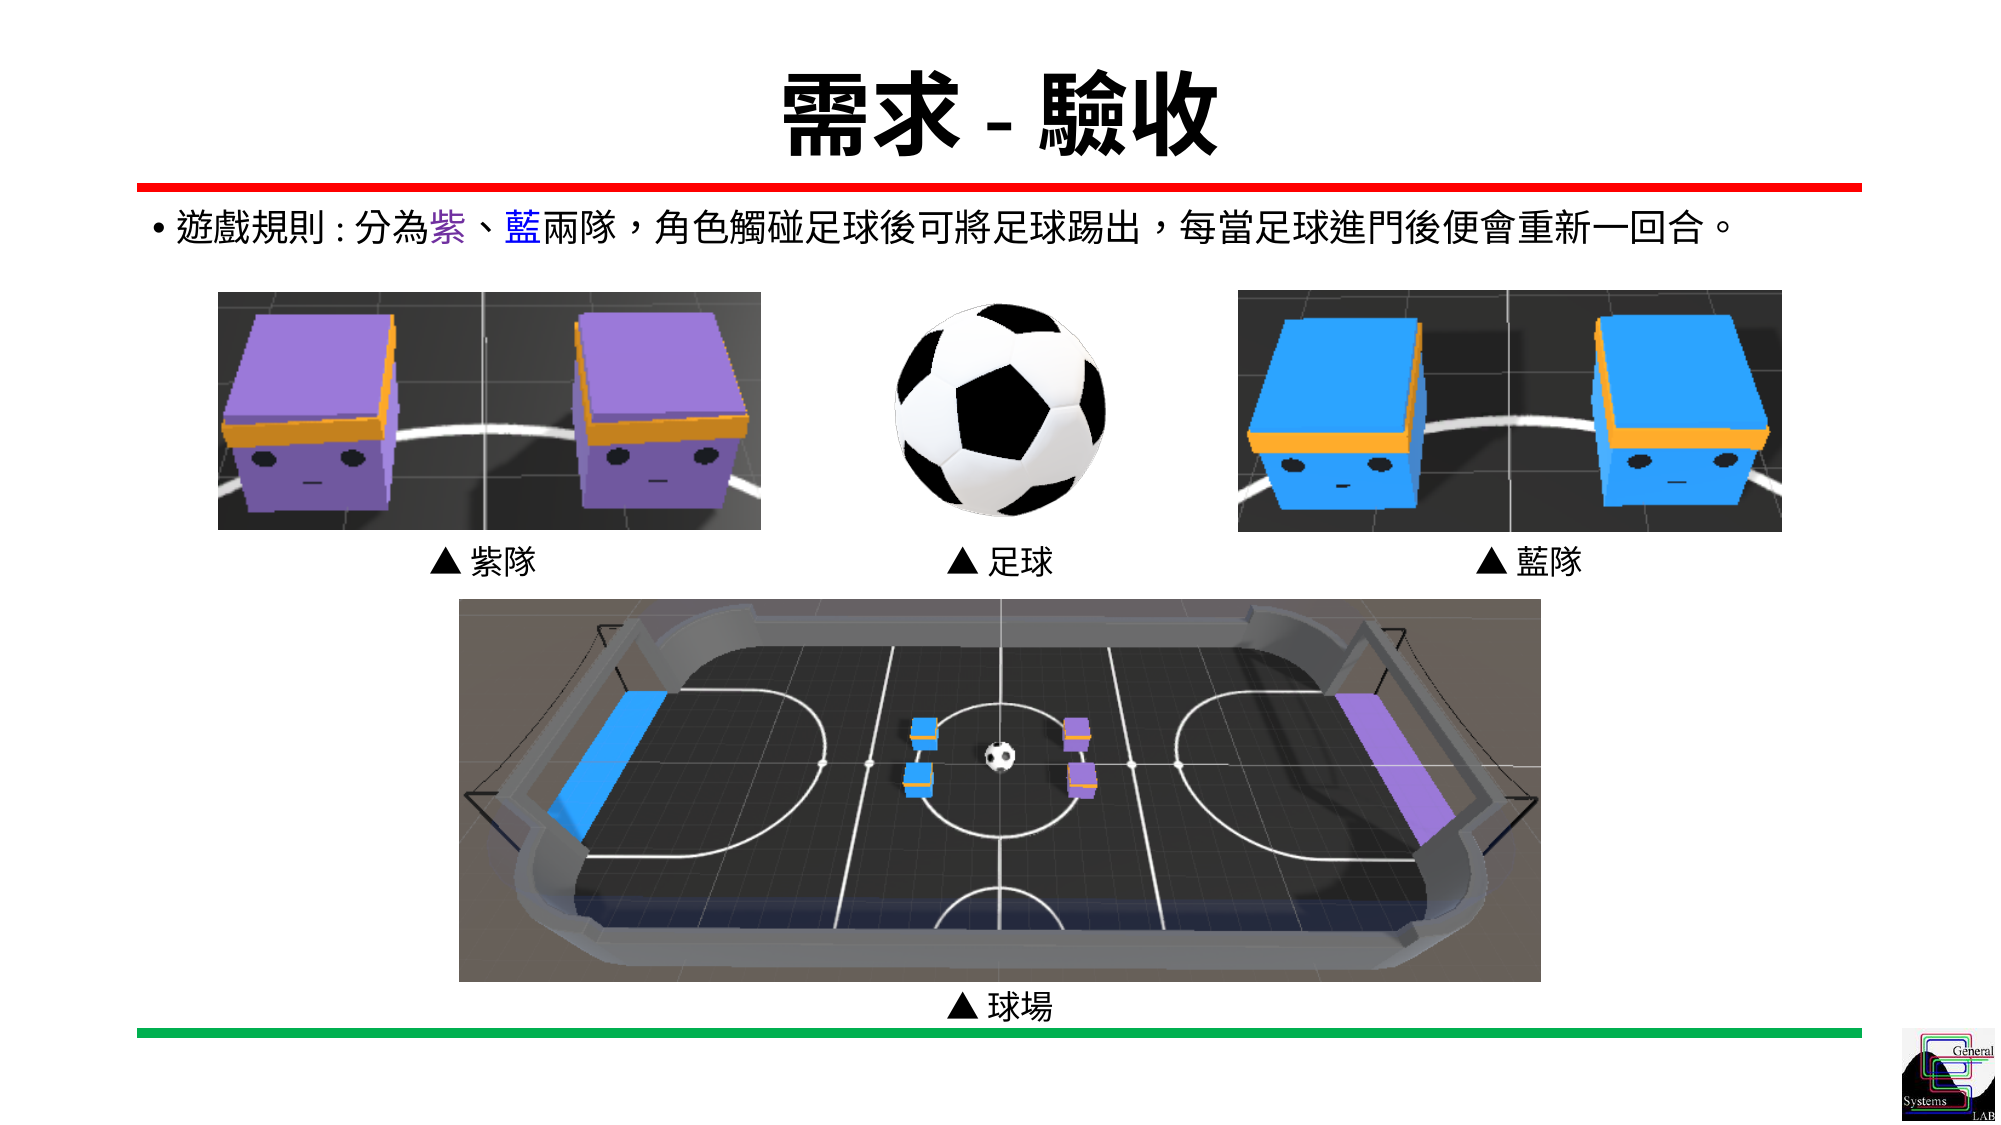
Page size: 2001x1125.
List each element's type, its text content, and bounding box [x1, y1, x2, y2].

text_box ▲球場 [931, 982, 1069, 1034]
list 遊戲規則:分為紫、藍兩隊，角色觸碰足球後可將足球踢出，每當足球進門後便會重新一回合。 [137, 201, 1863, 1029]
picture [459, 599, 1541, 982]
text_box ▲足球 [931, 533, 1069, 589]
picture [1902, 1028, 1995, 1121]
text_box ▲藍隊 [1460, 534, 1608, 589]
picture [888, 297, 1112, 524]
title 需求-驗收 [137, 59, 1863, 178]
picture [218, 292, 761, 530]
text_box ▲紫隊 [414, 534, 565, 589]
picture [1237, 290, 1782, 532]
